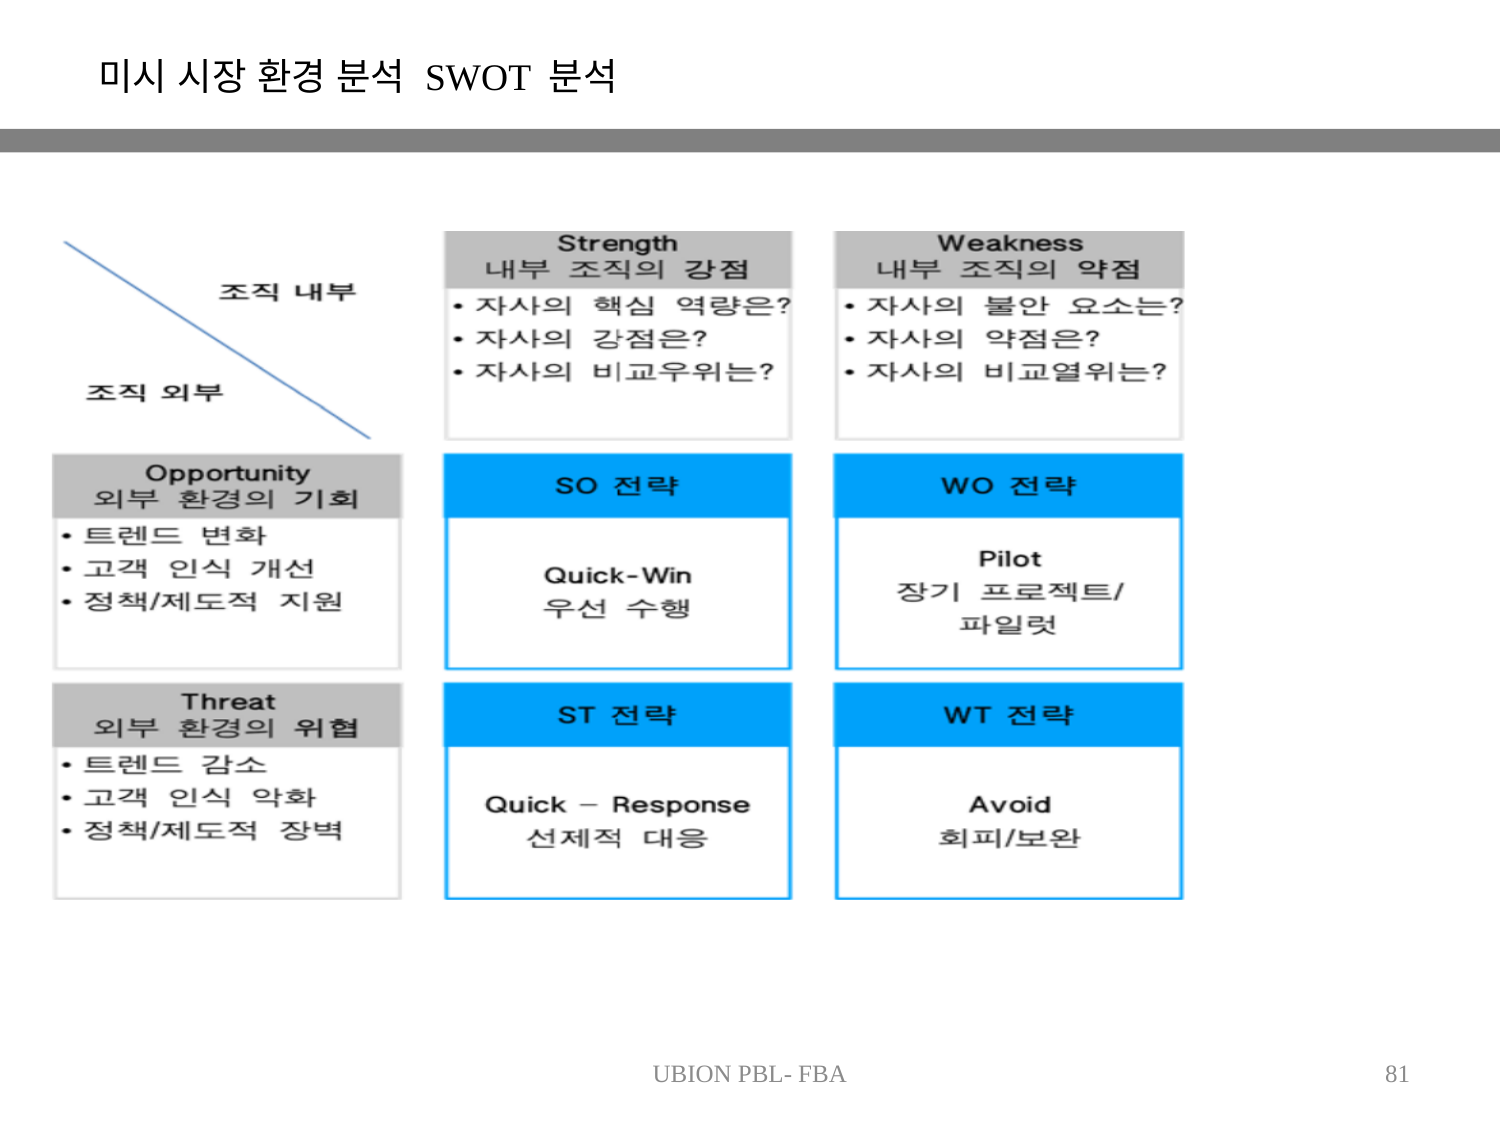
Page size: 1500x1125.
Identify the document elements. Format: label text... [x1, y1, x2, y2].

text_box [0, 128, 1500, 153]
text_box [22, 46, 1195, 129]
text_box 미시 시장 환경 분석 SWOT 분석 [83, 45, 633, 105]
picture [47, 231, 1195, 906]
slide_number 81 [1074, 1042, 1425, 1103]
footer UBION PBL- FBA [512, 1042, 988, 1103]
